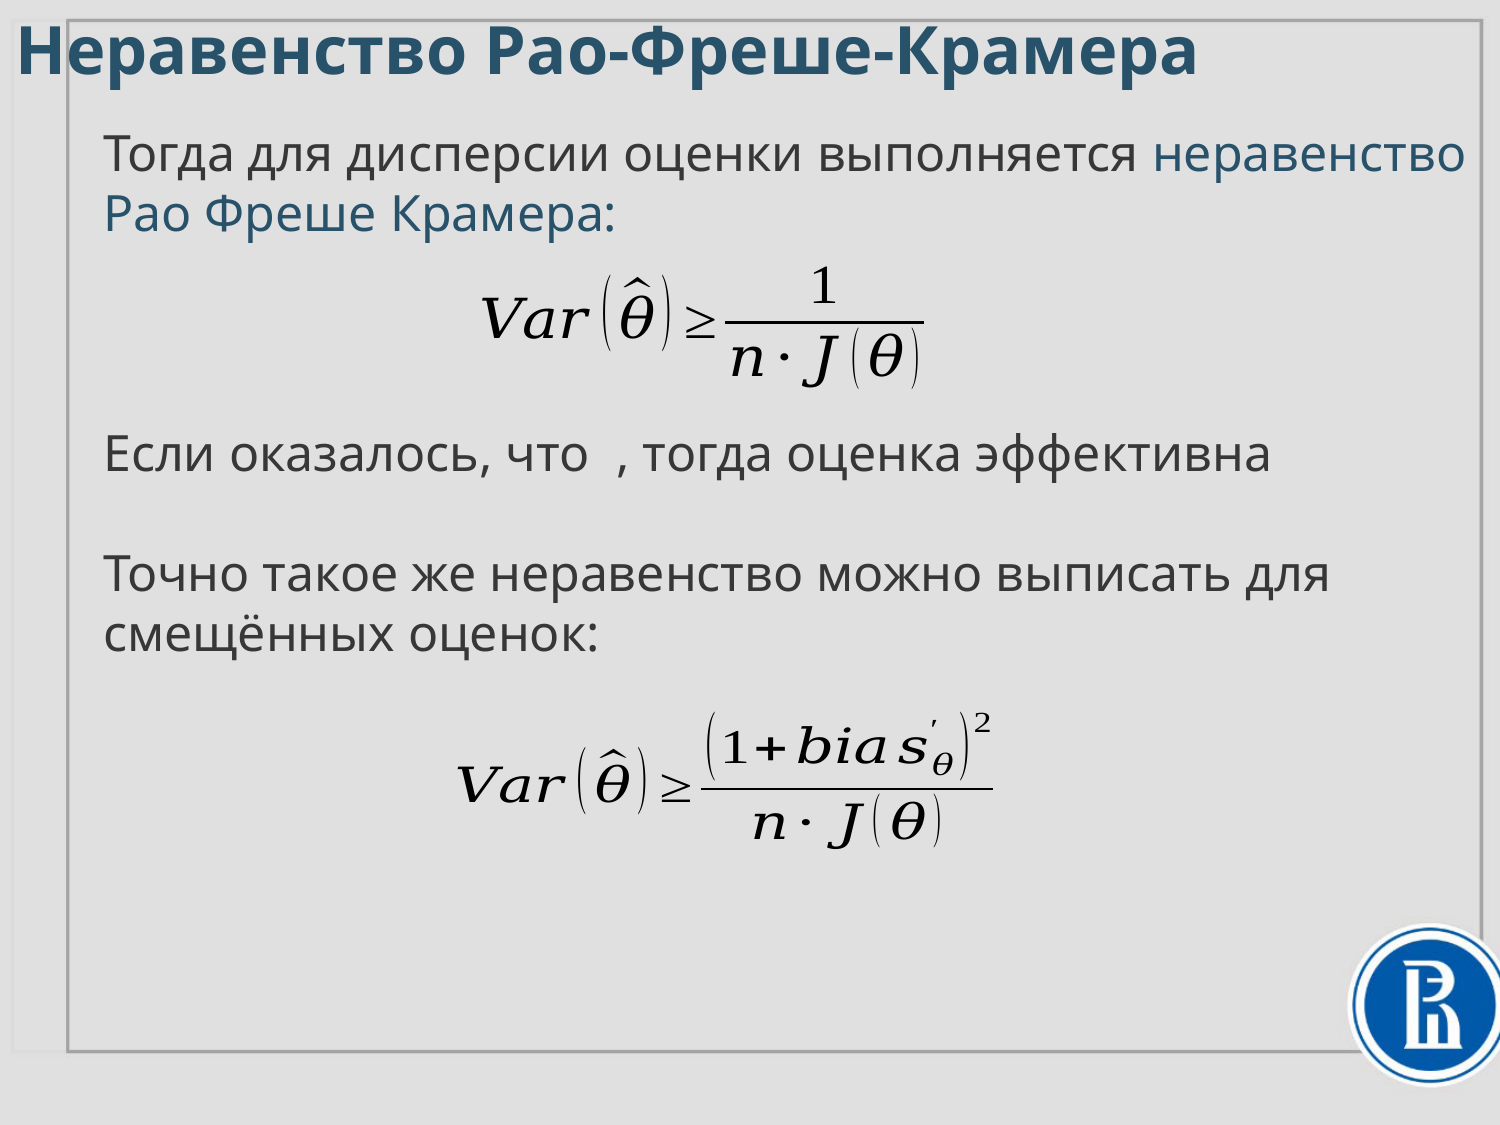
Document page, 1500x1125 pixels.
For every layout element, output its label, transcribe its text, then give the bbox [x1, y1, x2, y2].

text_box Неравенство Рао-Фреше-Крамера [0, 0, 1500, 96]
picture [0, 96, 1500, 1125]
